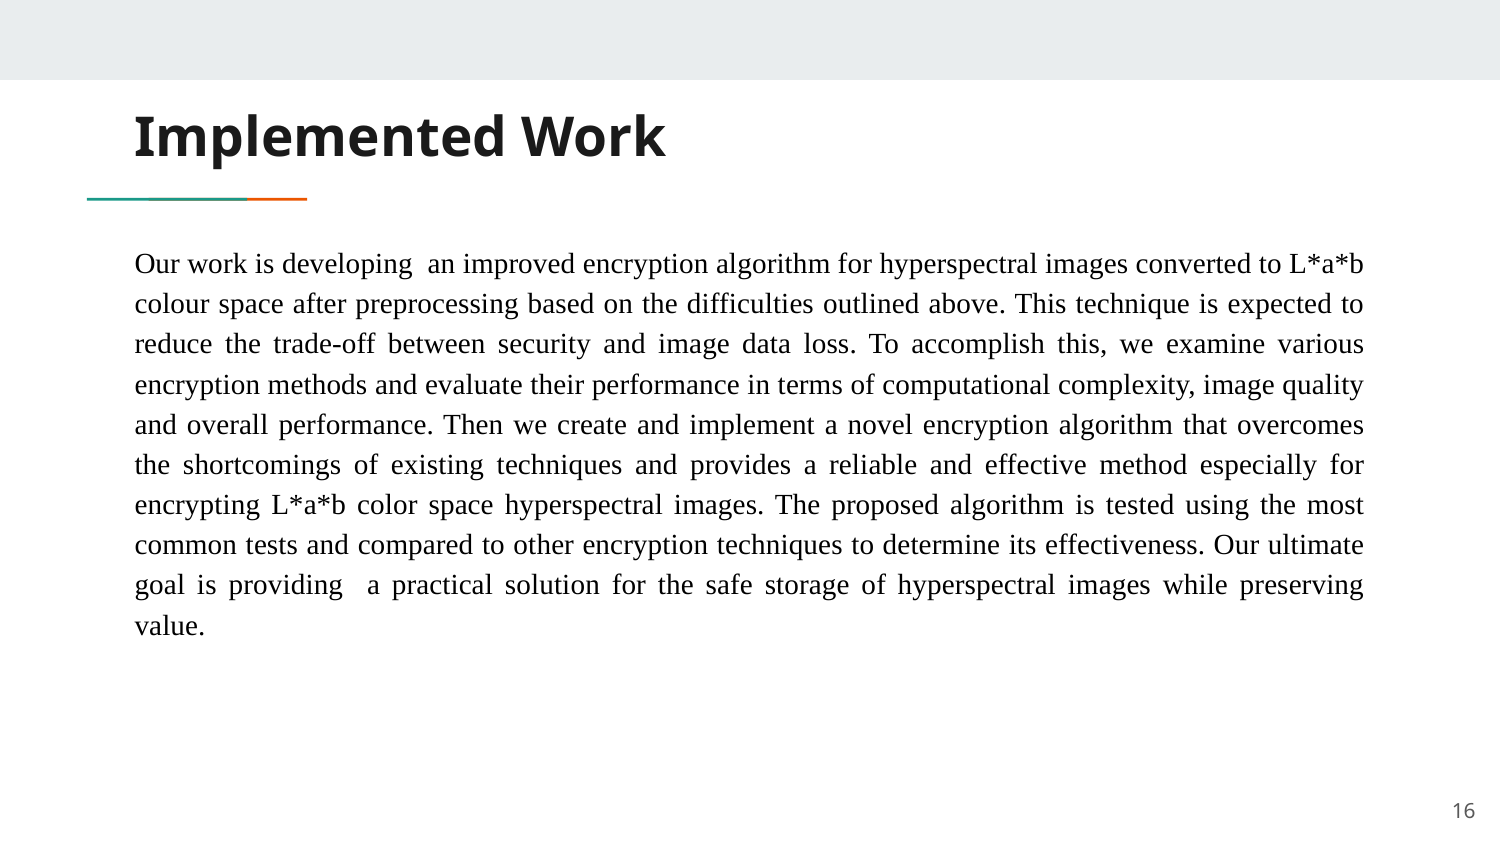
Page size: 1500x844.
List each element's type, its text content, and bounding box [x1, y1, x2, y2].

list Our work is developing an improved encryption algorithm for hyperspectral images converted to L*a*b colour space after preprocessing based on the difficulties outlined above. This technique is expected to reduce the trade-off between security and image data loss. To accomplish this, we examine various encryption methods and evaluate their performance in terms of computational complexity, image quality and overall performance. Then we create and implement a novel encryption algorithm that overcomes the shortcomings of existing techniques and provides a reliable and effective method especially for encrypting L*a*b color space hyperspectral images. The proposed algorithm is tested using the most common tests and compared to other encryption techniques to determine its effectiveness. Our ultimate goal is providing a practical solution for the safe storage of hyperspectral images while preserving value. [119, 224, 1381, 712]
title Implemented Work [119, 86, 1381, 175]
slide_number ‹#› [1400, 779, 1491, 844]
